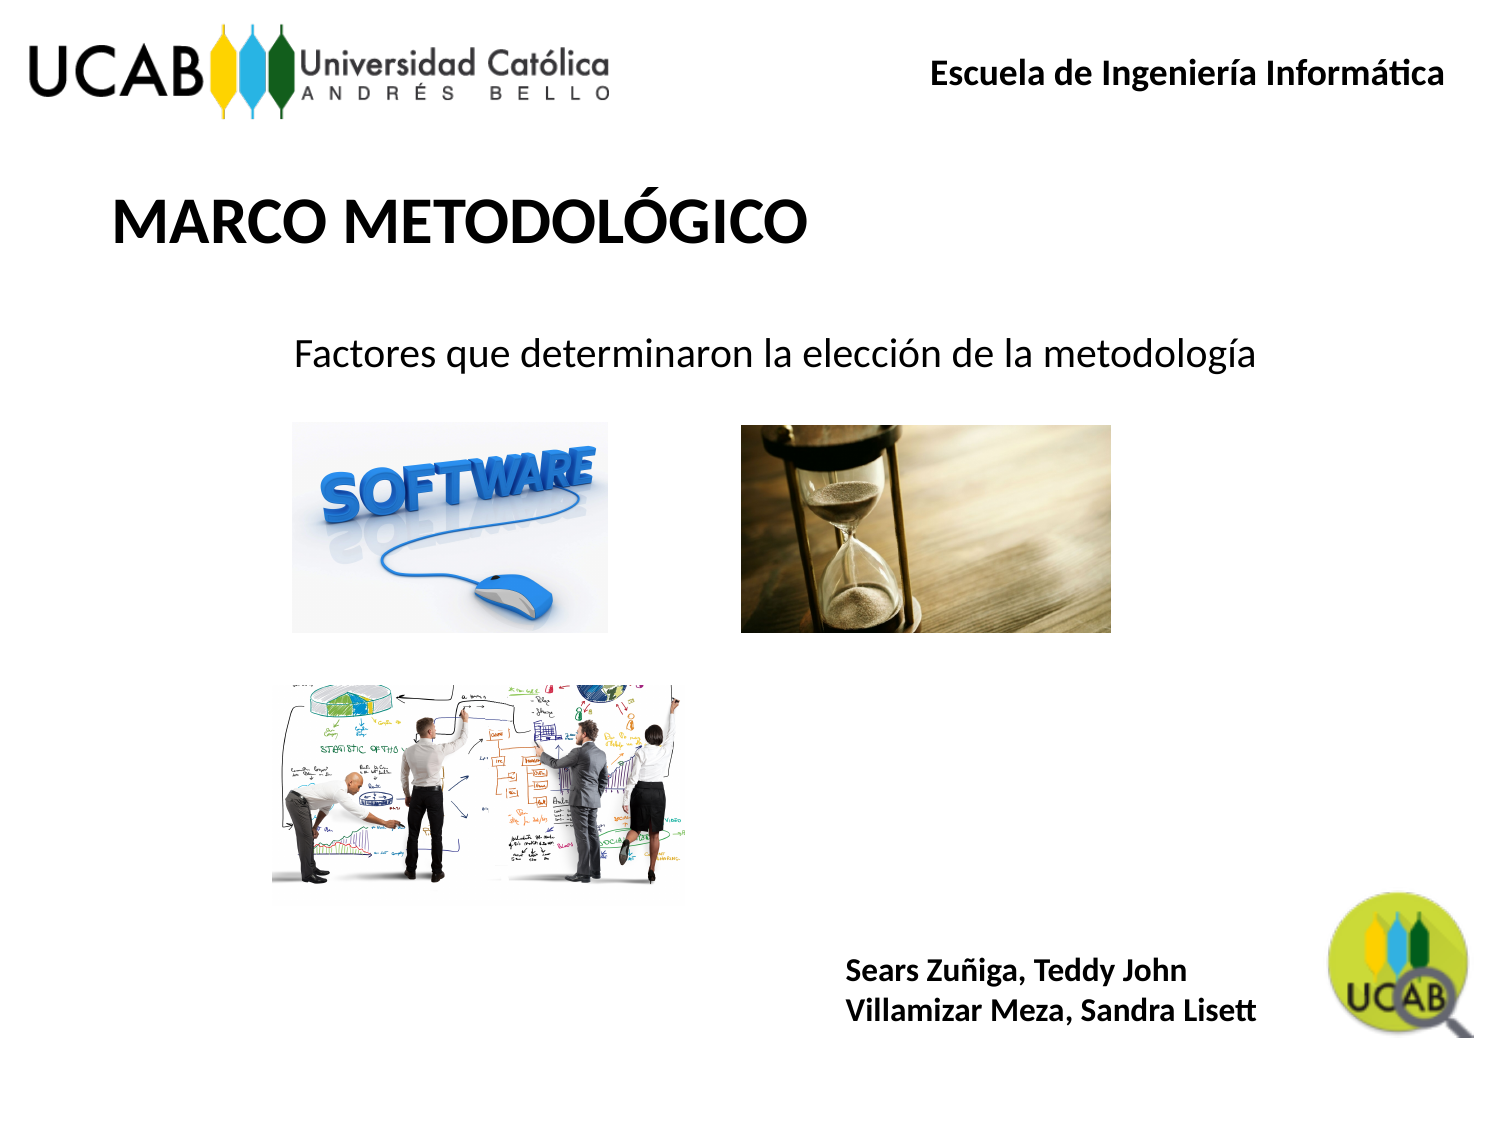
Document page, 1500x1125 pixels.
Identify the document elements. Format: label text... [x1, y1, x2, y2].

text_box Sears Zuñiga, Teddy John Villamizar Meza, Sandra Lisett [830, 940, 1318, 1036]
text_box MARCO METODOLÓGICO [97, 169, 825, 265]
picture [741, 425, 1111, 633]
text_box Factores que determinaron la elección de la metodología [129, 318, 1358, 534]
picture [272, 685, 686, 907]
picture [1323, 887, 1474, 1038]
picture [292, 422, 609, 633]
text_box Escuela de Ingeniería Informática [915, 40, 1461, 101]
picture [0, 6, 631, 136]
